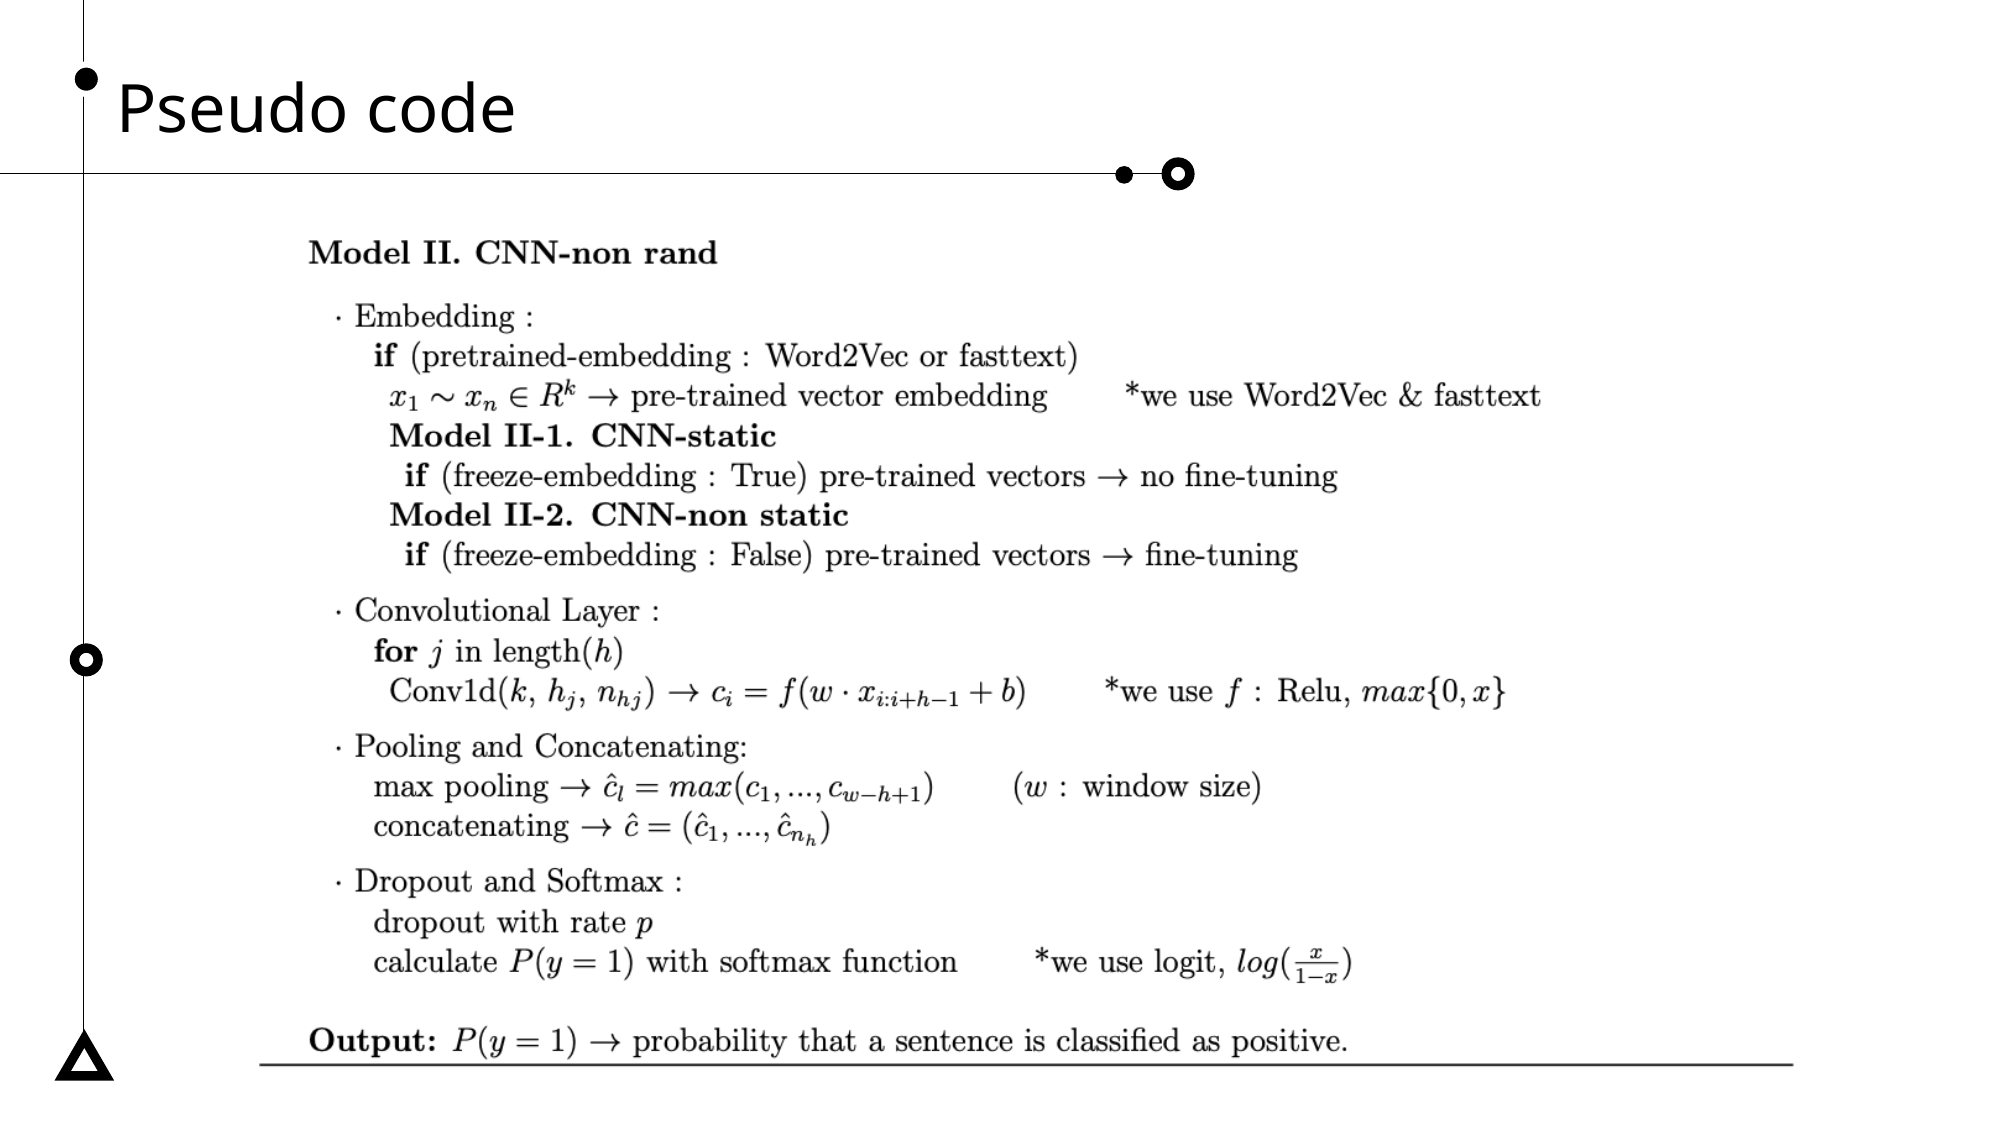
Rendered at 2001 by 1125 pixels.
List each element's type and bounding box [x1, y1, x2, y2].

text_box [0, 0, 1190, 1076]
picture [237, 197, 1815, 1082]
